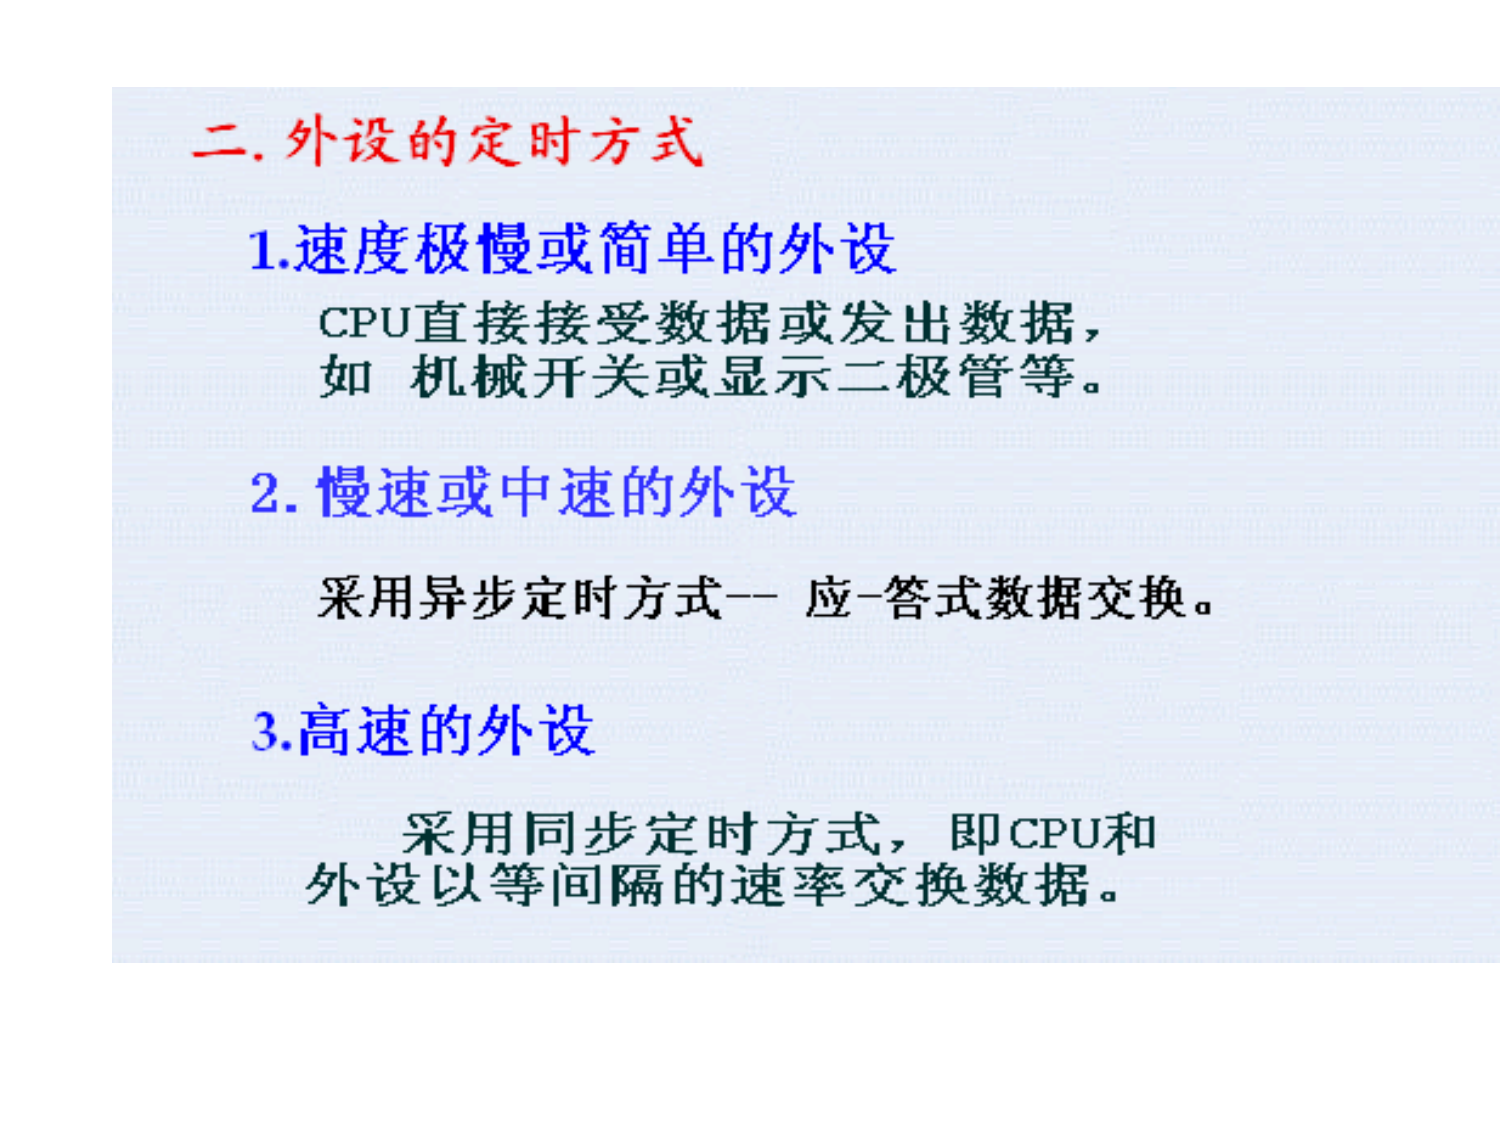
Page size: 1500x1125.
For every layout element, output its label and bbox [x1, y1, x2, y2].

picture [112, 87, 1500, 963]
